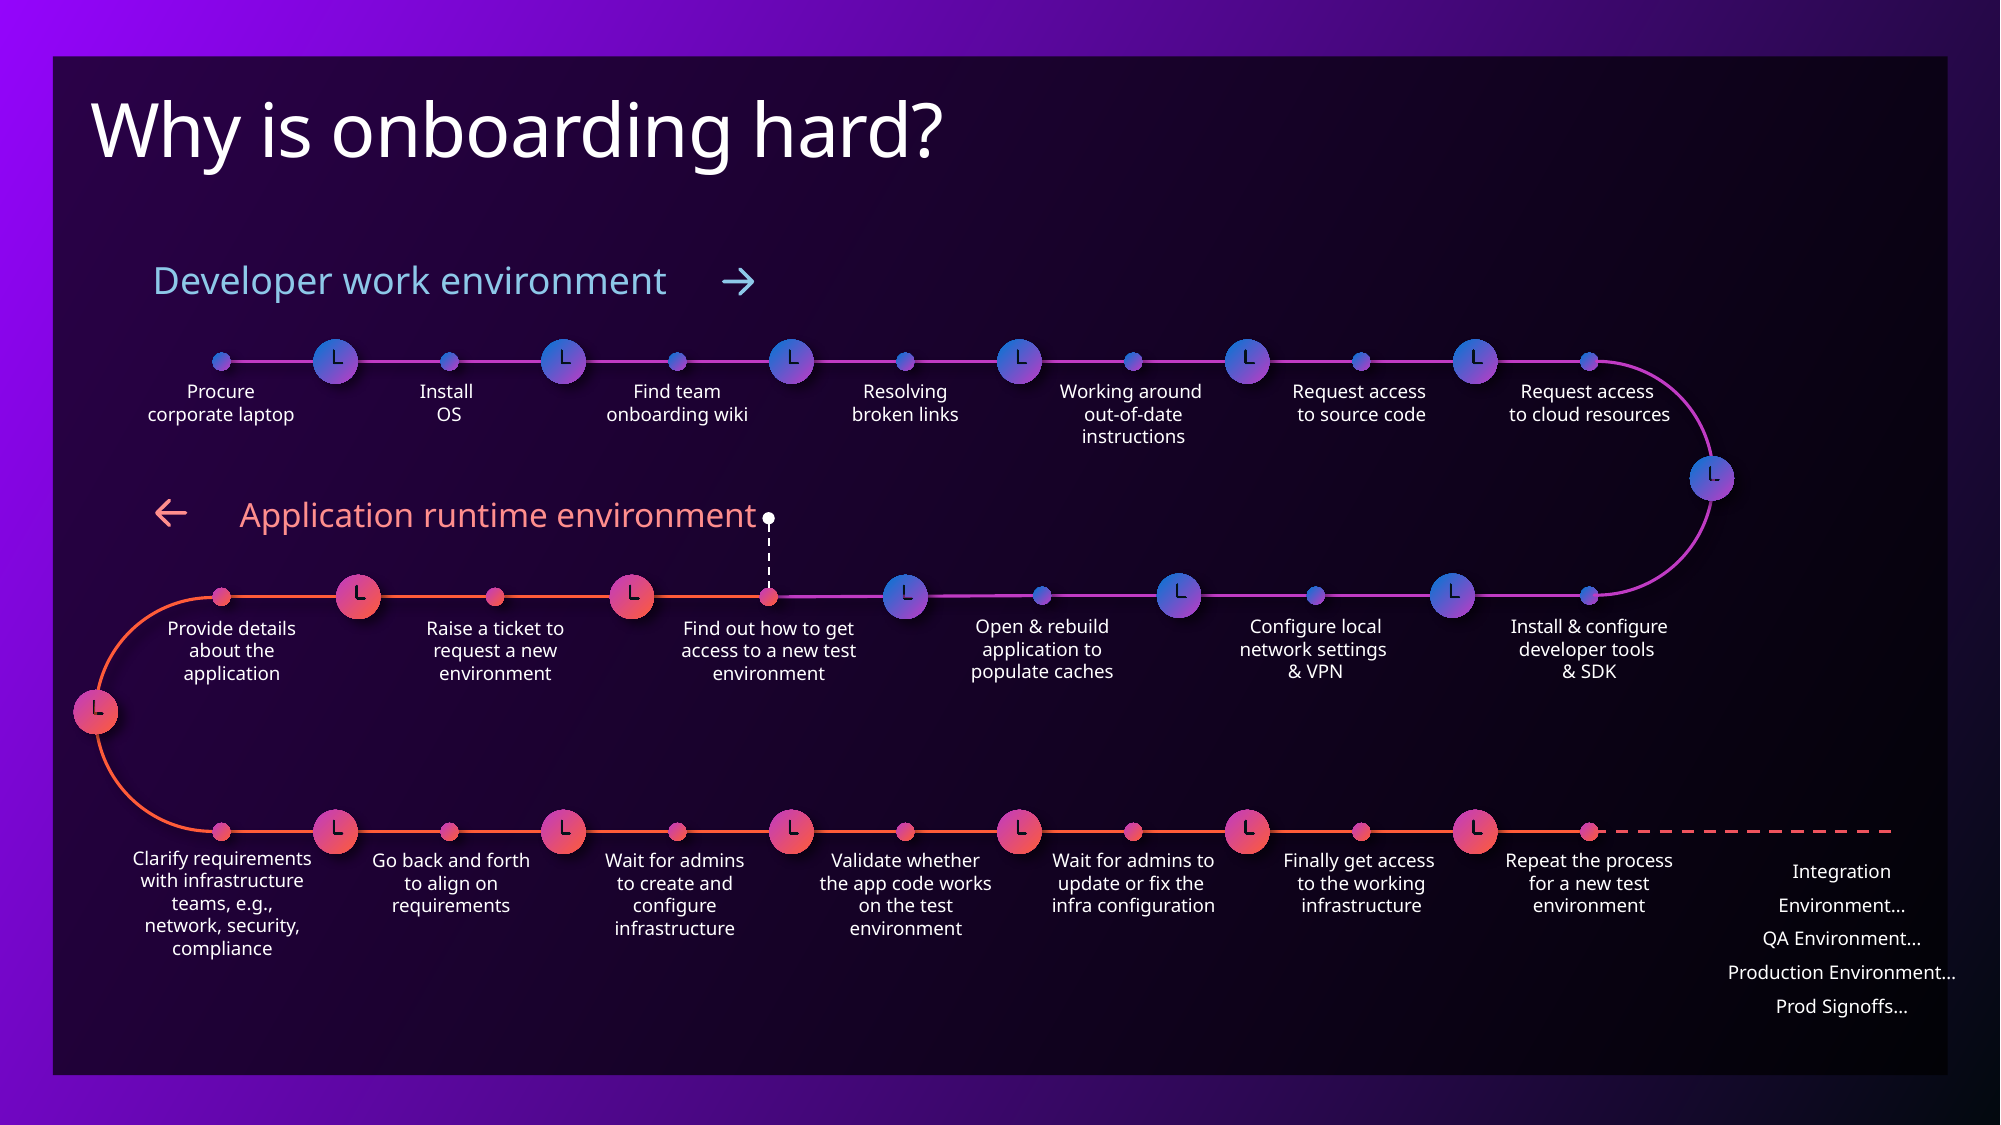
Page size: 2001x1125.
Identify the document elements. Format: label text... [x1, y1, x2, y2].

text_box Why is onboarding hard? [75, 75, 1905, 187]
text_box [152, 256, 755, 303]
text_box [73, 518, 1957, 1057]
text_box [130, 339, 1735, 691]
